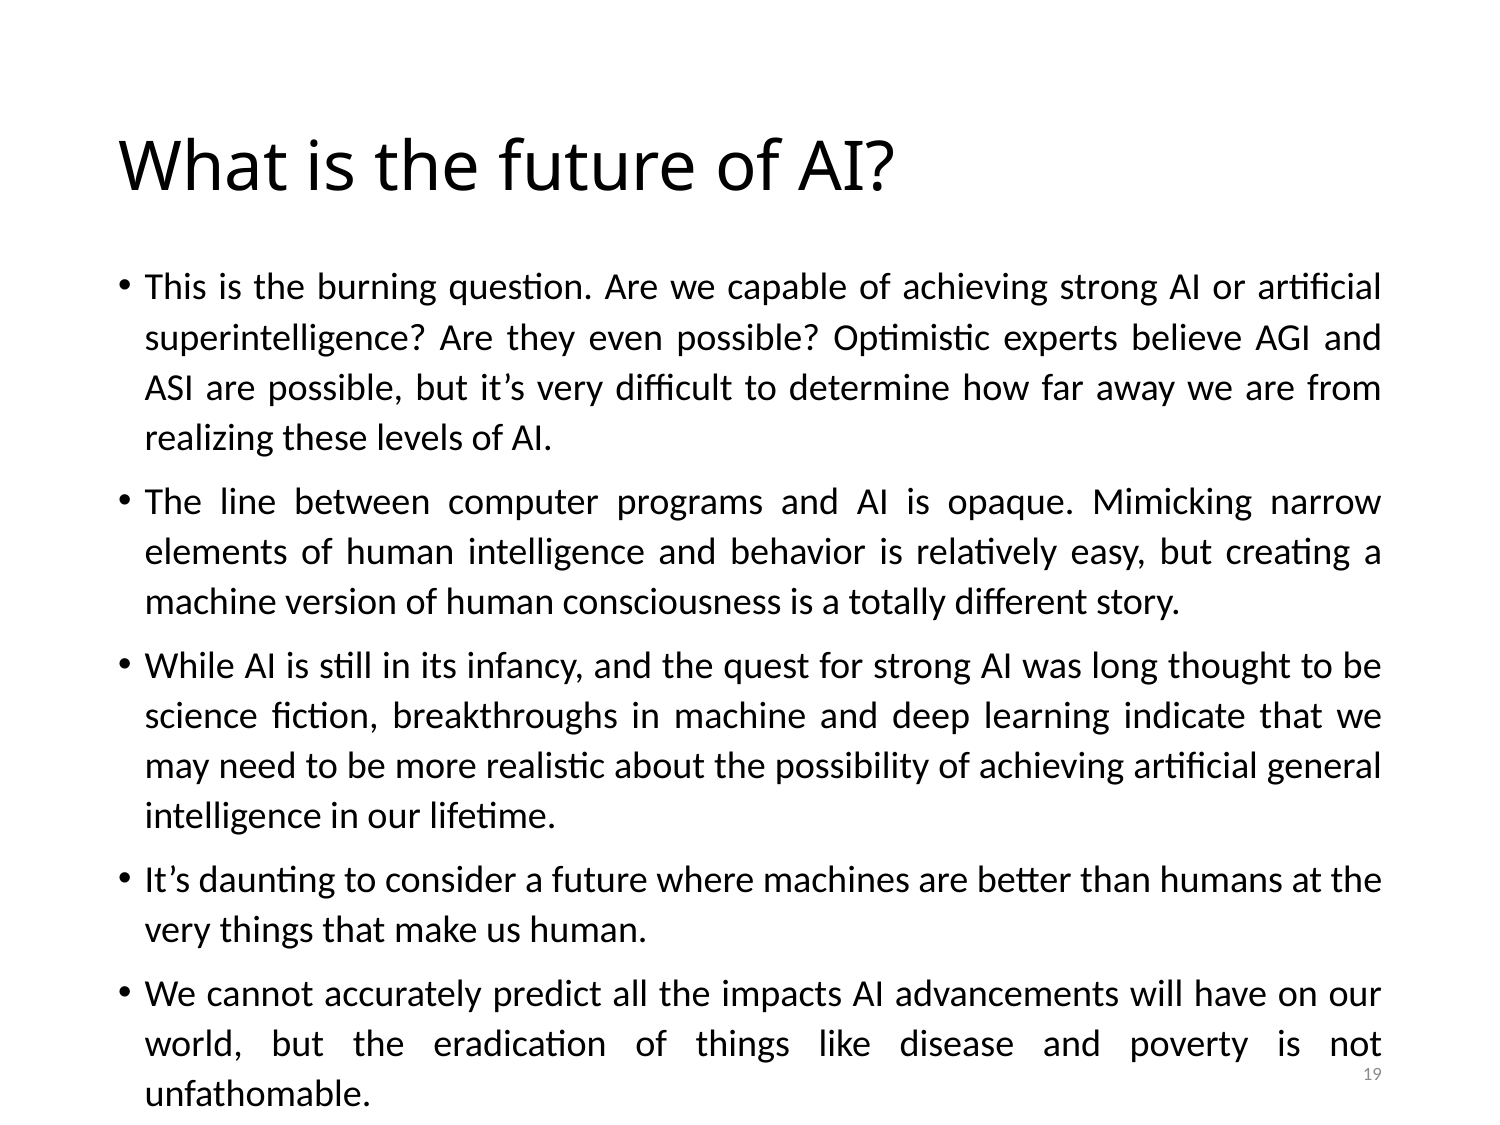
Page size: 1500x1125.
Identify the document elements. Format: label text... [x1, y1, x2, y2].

list This is the burning question. Are we capable of achieving strong AI or artificial superintelligence? Are they even possible? Optimistic experts believe AGI and ASI are possible, but it’s very difficult to determine how far away we are from realizing these levels of AI. The line between computer programs and AI is opaque. Mimicking narrow elements of human intelligence and behavior is relatively easy, but creating a machine version of human consciousness is a totally different story. While AI is still in its infancy, and the quest for strong AI was long thought to be science fiction, breakthroughs in machine and deep learning indicate that we may need to be more realistic about the possibility of achieving artificial general intelligence in our lifetime. It’s daunting to consider a future where machines are better than humans at the very things that make us human. We cannot accurately predict all the impacts AI advancements will have on our world, but the eradication of things like disease and poverty is not unfathomable. [103, 249, 1397, 1125]
slide_number 19 [1059, 1042, 1397, 1103]
title What is the future of AI? [103, 59, 1397, 249]
